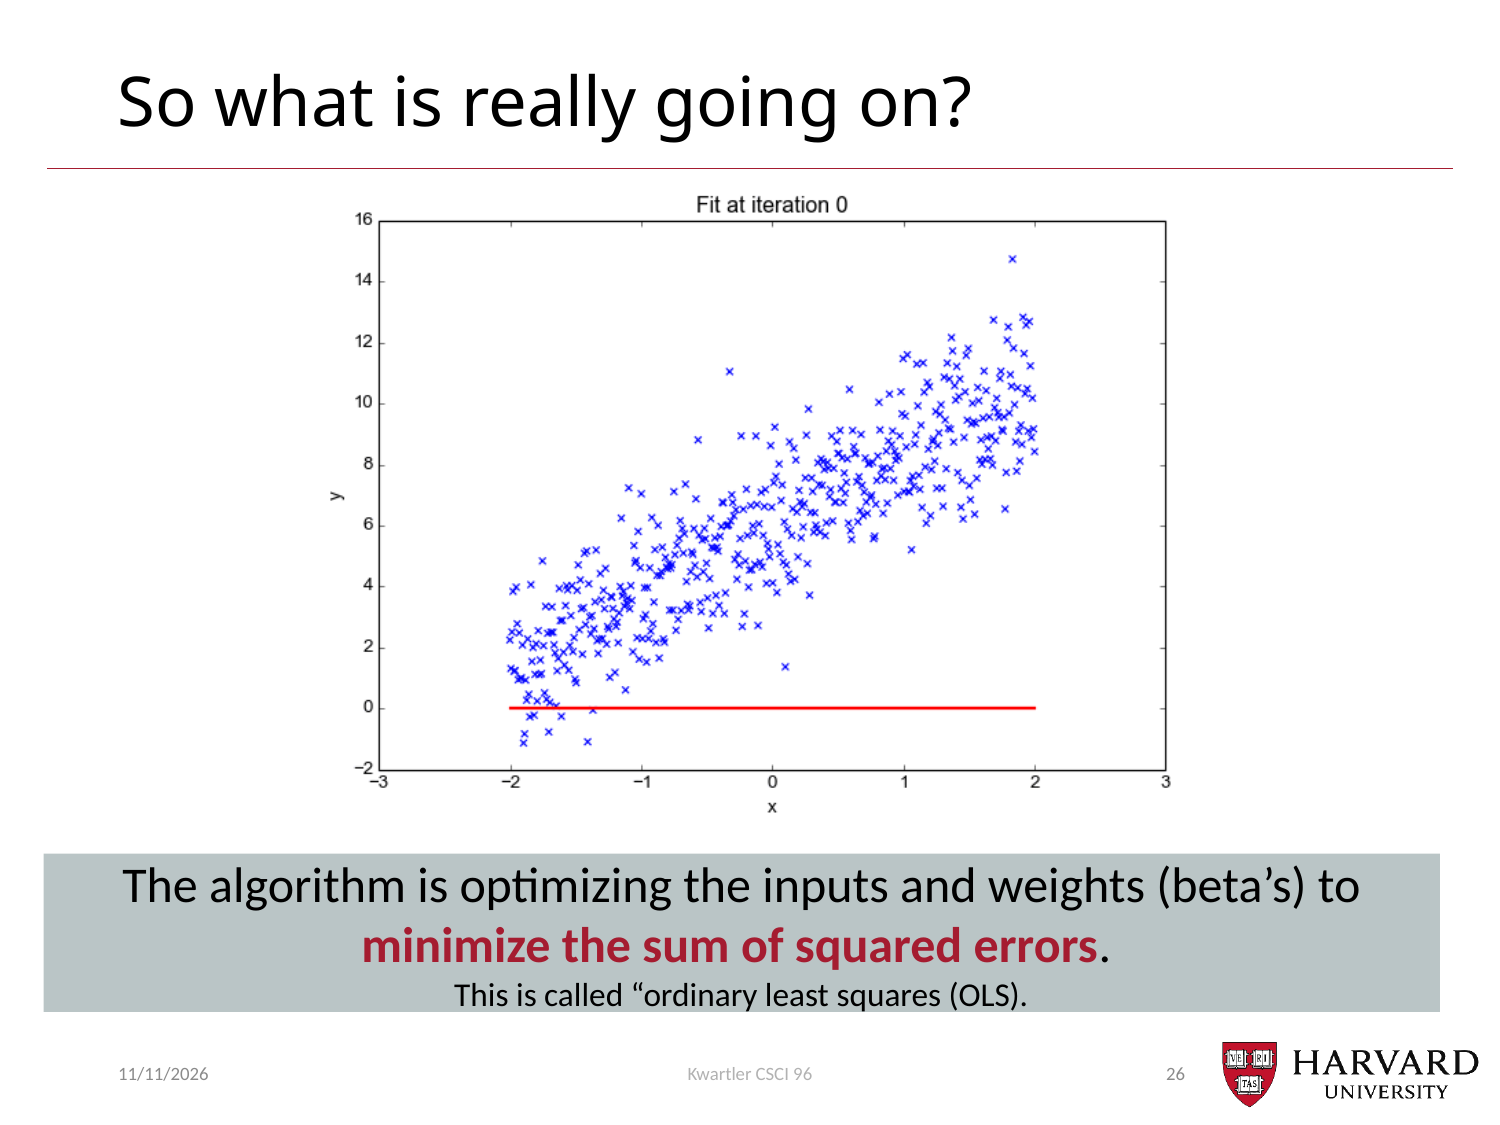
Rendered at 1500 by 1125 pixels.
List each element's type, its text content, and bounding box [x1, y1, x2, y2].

title So what is really going on? [103, 59, 1397, 157]
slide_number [103, 1042, 441, 1103]
text_box The algorithm is optimizing the inputs and weights (beta’s) to minimize the sum of squared errors. This is called “ordinary least squares (OLS). [43, 853, 1441, 1013]
slide_number 26 [1059, 1042, 1200, 1103]
footer Kwartler CSCI 96 [496, 1042, 1004, 1103]
picture [1200, 1024, 1500, 1125]
picture [310, 177, 1190, 837]
